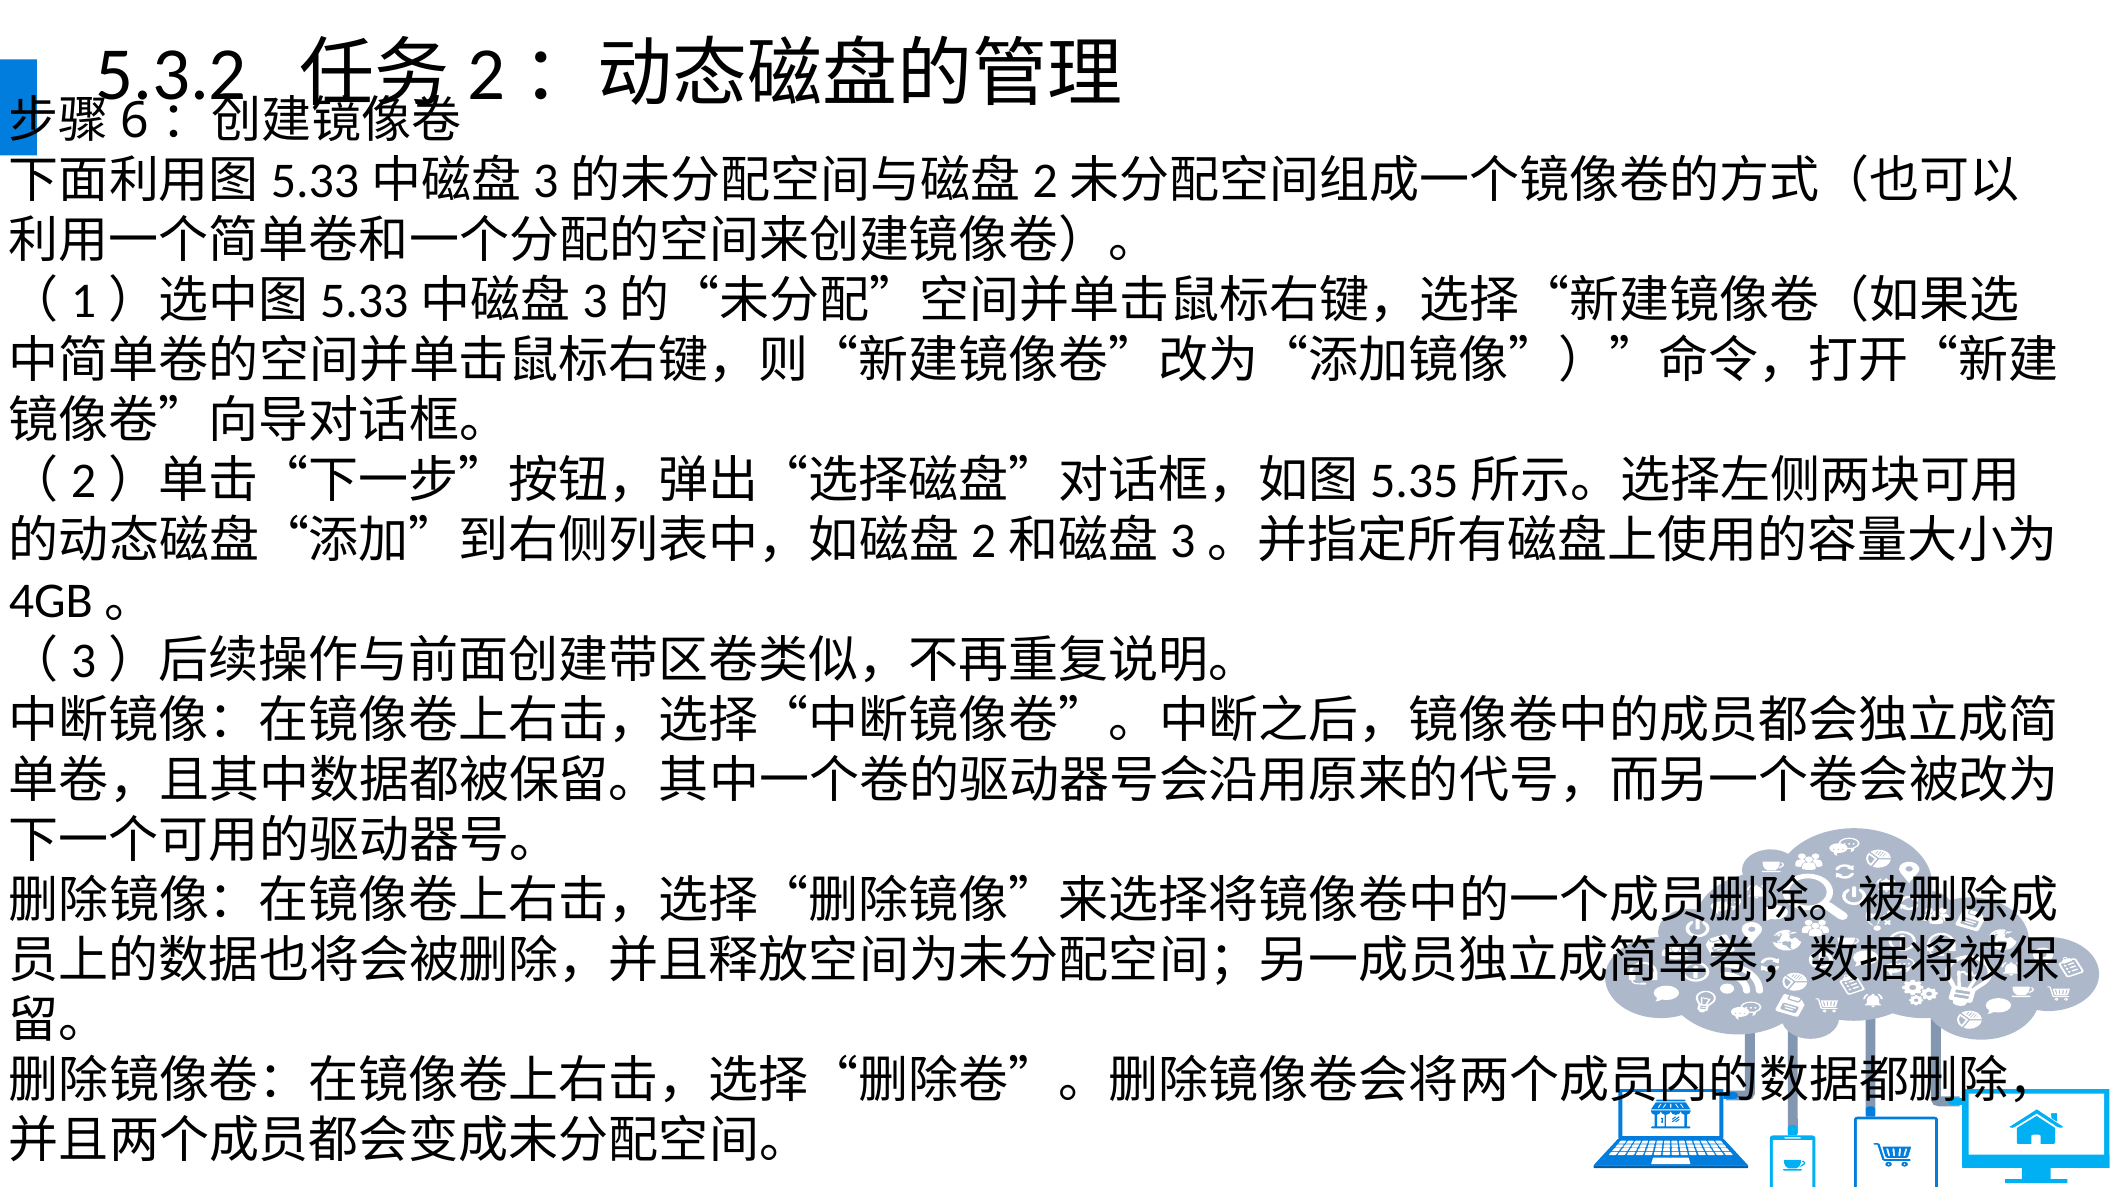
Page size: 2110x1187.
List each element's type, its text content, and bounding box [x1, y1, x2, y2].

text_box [1593, 828, 2110, 1187]
text_box 步骤6：创建镜像卷 下面利用图5.33中磁盘3的未分配空间与磁盘2未分配空间组成一个镜像卷的方式（也可以利用一个简单卷和一个分配的空间来创建镜像卷）。 （1）选中图5.33中磁盘3的“未分配”空间并单击鼠标右键，选择“新建镜像卷（如果选中简单卷的空间并单击鼠标右键，则“新建镜像卷”改为“添加镜像”）”命令，打开“新建镜像卷”向导对话框。 （2）单击“下一步”按钮，弹出“选择磁盘”对话框，如图5.35所示。选择左侧两块可用的动态磁盘“添加”到右侧列表中，如磁盘2和磁盘3。并指定所有磁盘上使用的容量大小为4GB。 （3）后续操作与前面创建带区卷类似，不再重复说明。 中断镜像：在镜像卷上右击，选择“中断镜像卷”。中断之后，镜像卷中的成员都会独立成简单卷，且其中数据都被保留。其中一个卷的驱动器号会沿用原来的代号，而另一个卷会被改为下一个可用的驱动器号。 删除镜像：在镜像卷上右击，选择“删除镜像”来选择将镜像卷中的一个成员删除。被删除成员上的数据也将会被删除，并且释放空间为未分配空间；另一成员独立成简单卷，数据将被保留。 删除镜像卷：在镜像卷上右击，选择“删除卷”。删除镜像卷会将两个成员内的数据都删除，并且两个成员都会变成未分配空间。 [0, 79, 2084, 1175]
text_box 5.3.2 任务2：动态磁盘的管理 [79, 16, 1139, 79]
